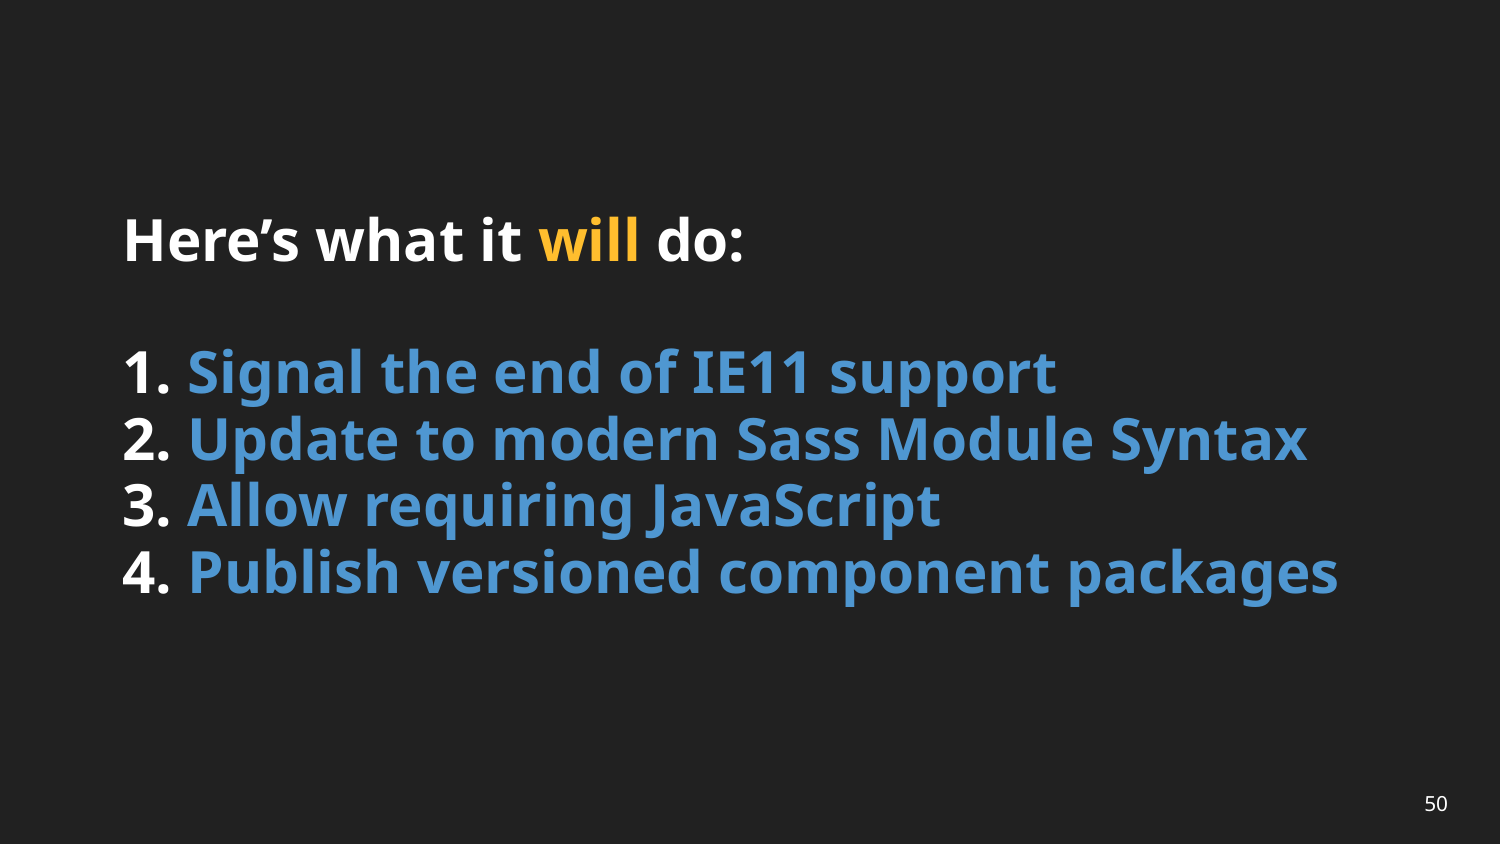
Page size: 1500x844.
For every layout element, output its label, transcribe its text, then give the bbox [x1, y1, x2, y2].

title Here’s what it will do: 1. Signal the end of IE11 support 2. Update to modern Sass Module Syntax 3. Allow requiring JavaScript 4. Publish versioned component packages [107, 37, 1464, 777]
slide_number 50 [1125, 782, 1463, 827]
